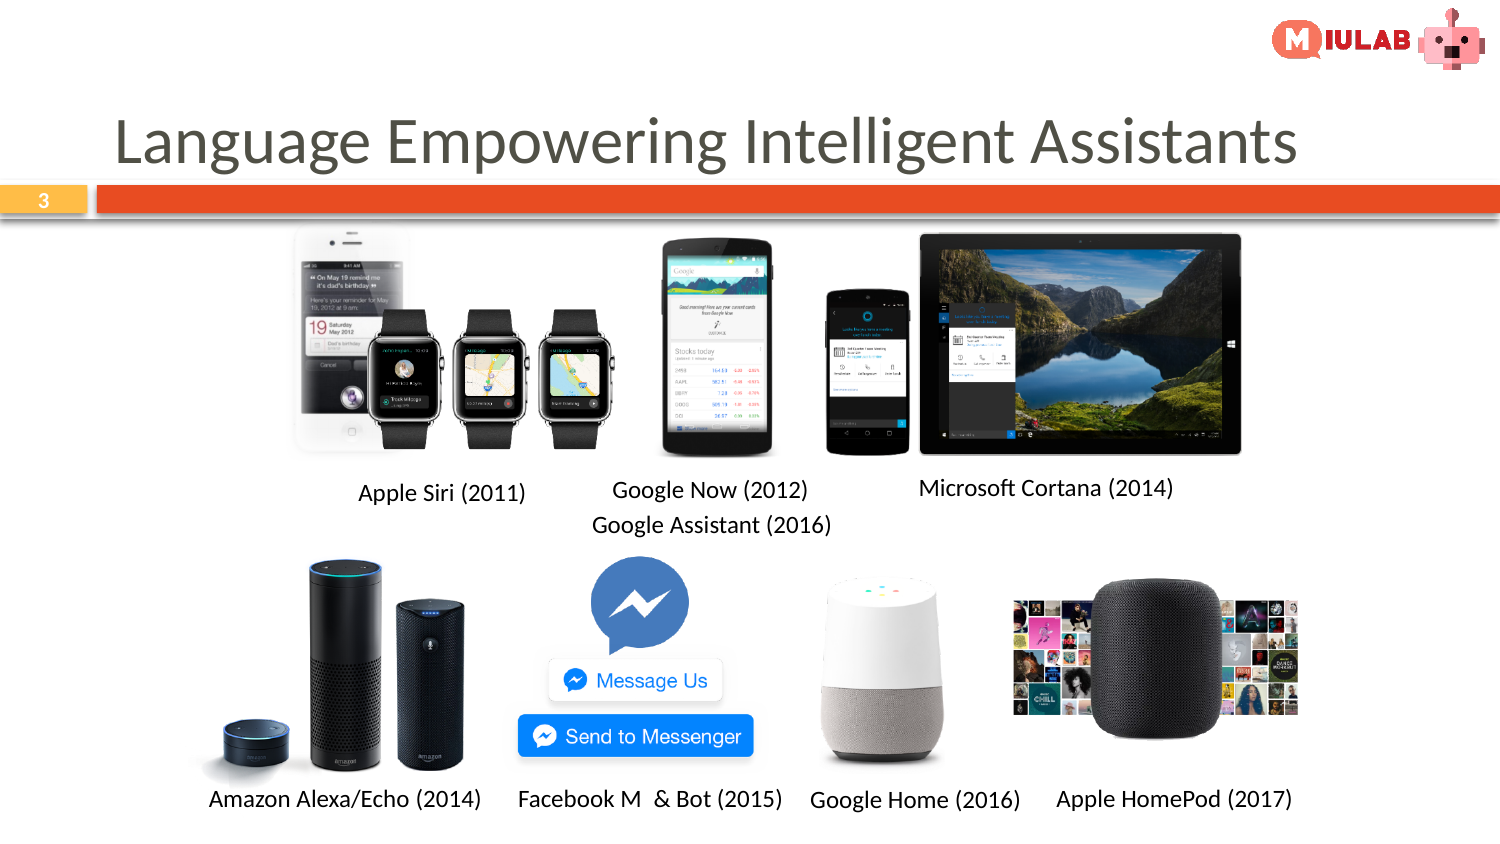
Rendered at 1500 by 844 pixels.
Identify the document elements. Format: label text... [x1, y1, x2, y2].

picture [1272, 8, 1485, 70]
text_box Apple HomePod (2017) [1012, 776, 1338, 816]
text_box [825, 231, 1243, 507]
text_box Google Now (2012) [587, 467, 819, 502]
picture [818, 576, 945, 775]
text_box Facebook M & Bot (2015) [524, 777, 803, 813]
title Language Empowering Intelligent Assistants [99, 19, 1438, 185]
text_box Google Home (2016) [793, 778, 1012, 815]
picture [502, 551, 769, 775]
picture [1012, 571, 1306, 748]
text_box Apple Siri (2011) [337, 468, 549, 517]
text_box Google Assistant (2016) [565, 502, 860, 553]
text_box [171, 554, 520, 822]
picture [639, 215, 796, 479]
picture [284, 213, 615, 464]
